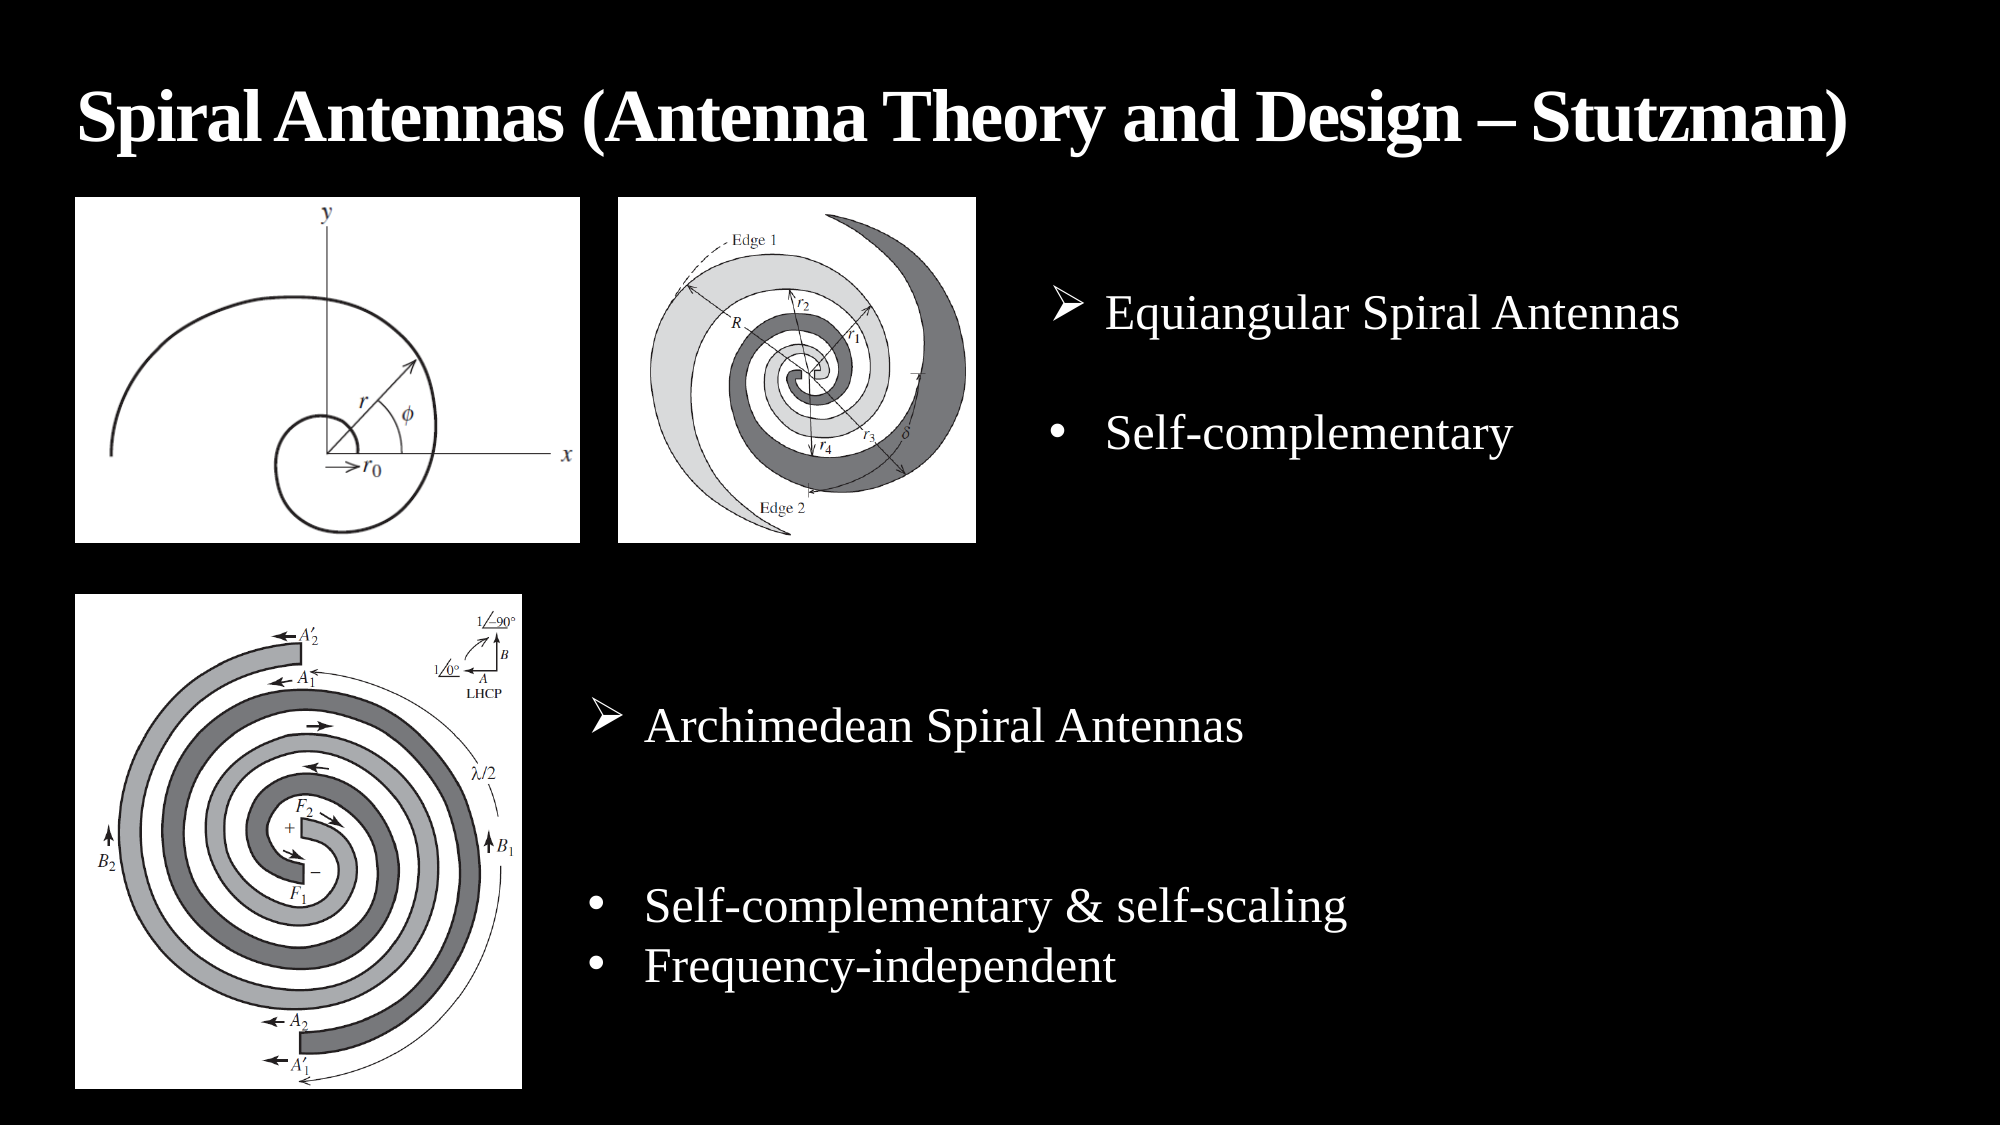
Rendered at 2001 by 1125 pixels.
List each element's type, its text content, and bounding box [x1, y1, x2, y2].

picture [617, 197, 976, 543]
picture [74, 197, 580, 543]
title Spiral Antennas (Antenna Theory and Design – Stutzman) [67, 75, 1945, 185]
picture [74, 594, 522, 1090]
